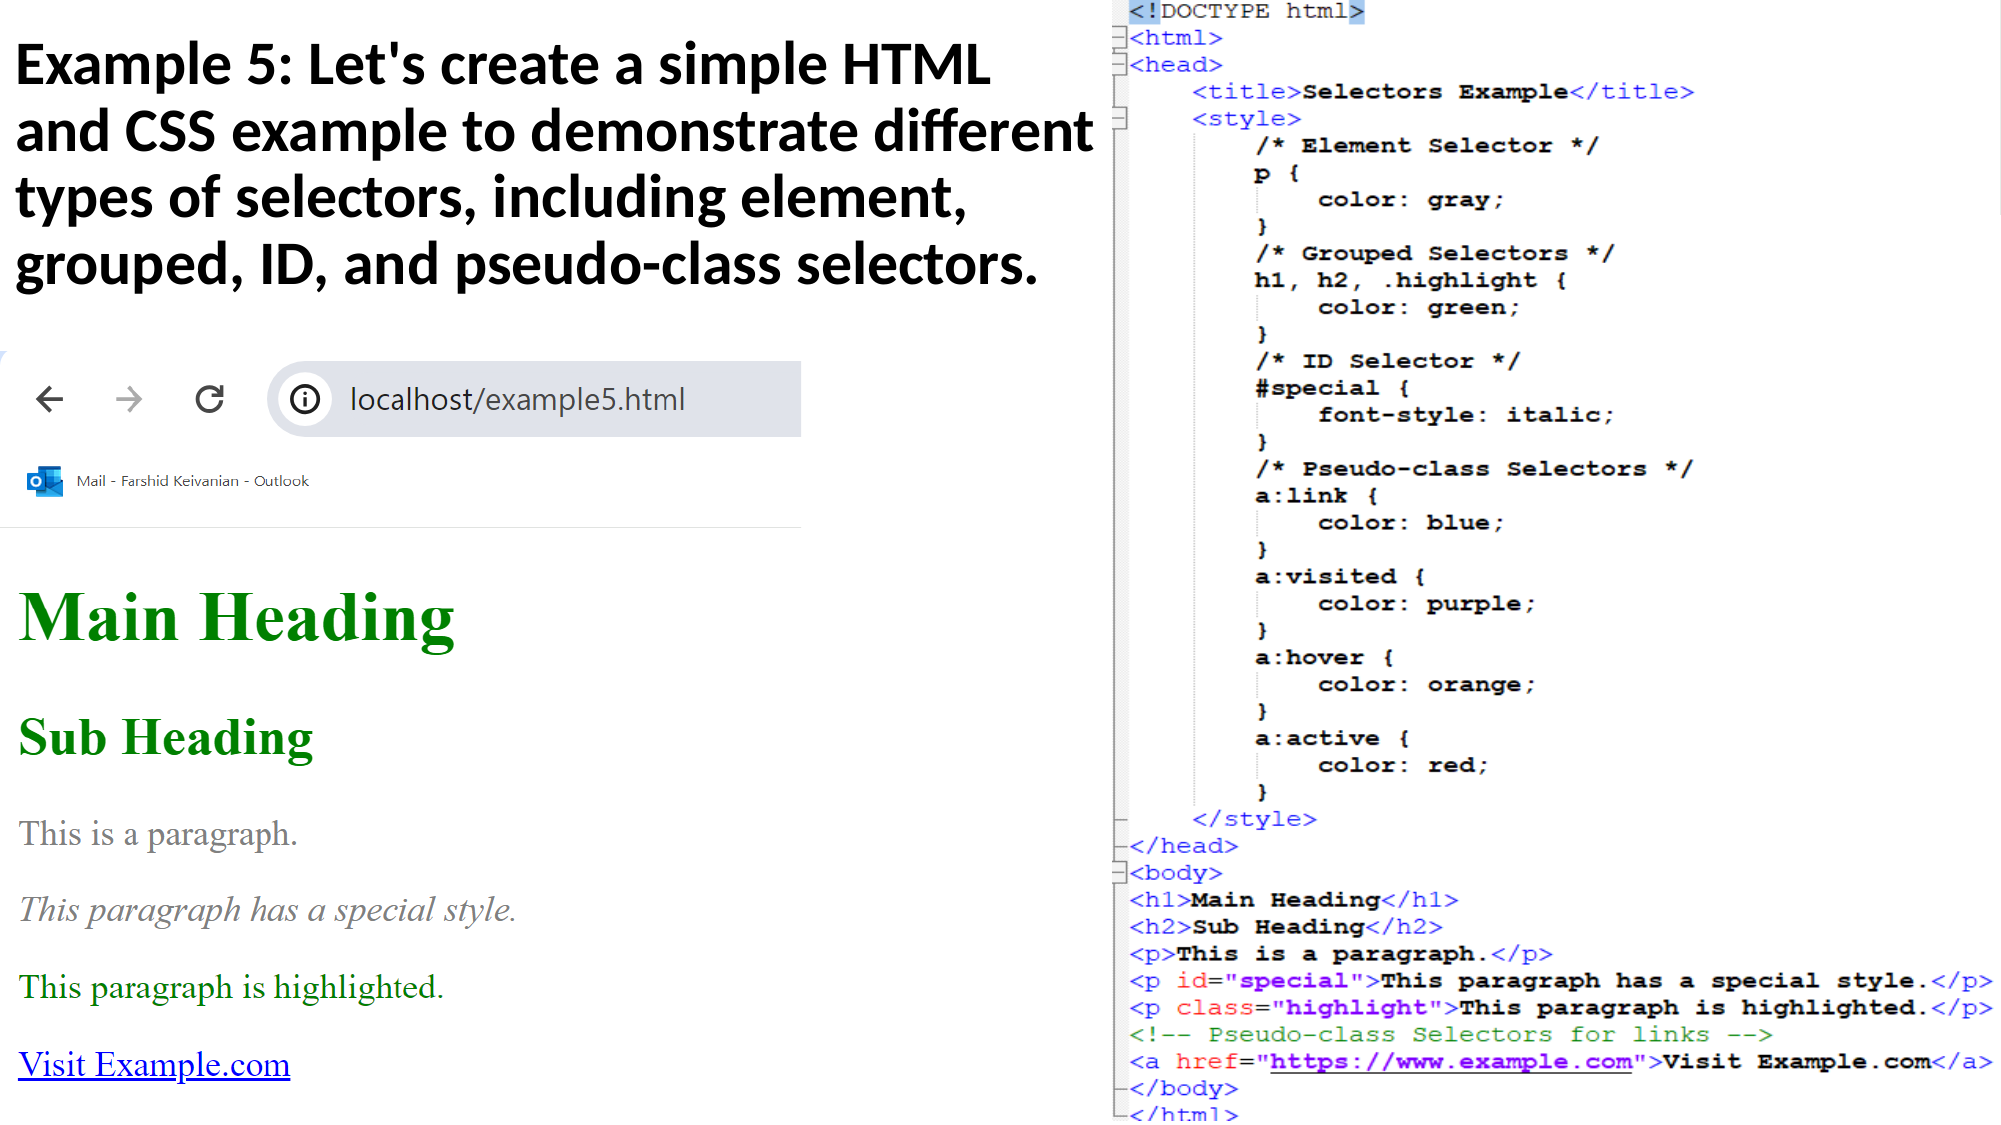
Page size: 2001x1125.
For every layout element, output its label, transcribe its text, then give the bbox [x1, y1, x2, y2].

title Example 5: Let's create a simple HTML and CSS example to demonstrate different types of selectors, including element, grouped, ID, and pseudo-class selectors. [0, 0, 1112, 330]
picture [0, 351, 802, 1125]
picture [1112, 0, 2000, 1121]
